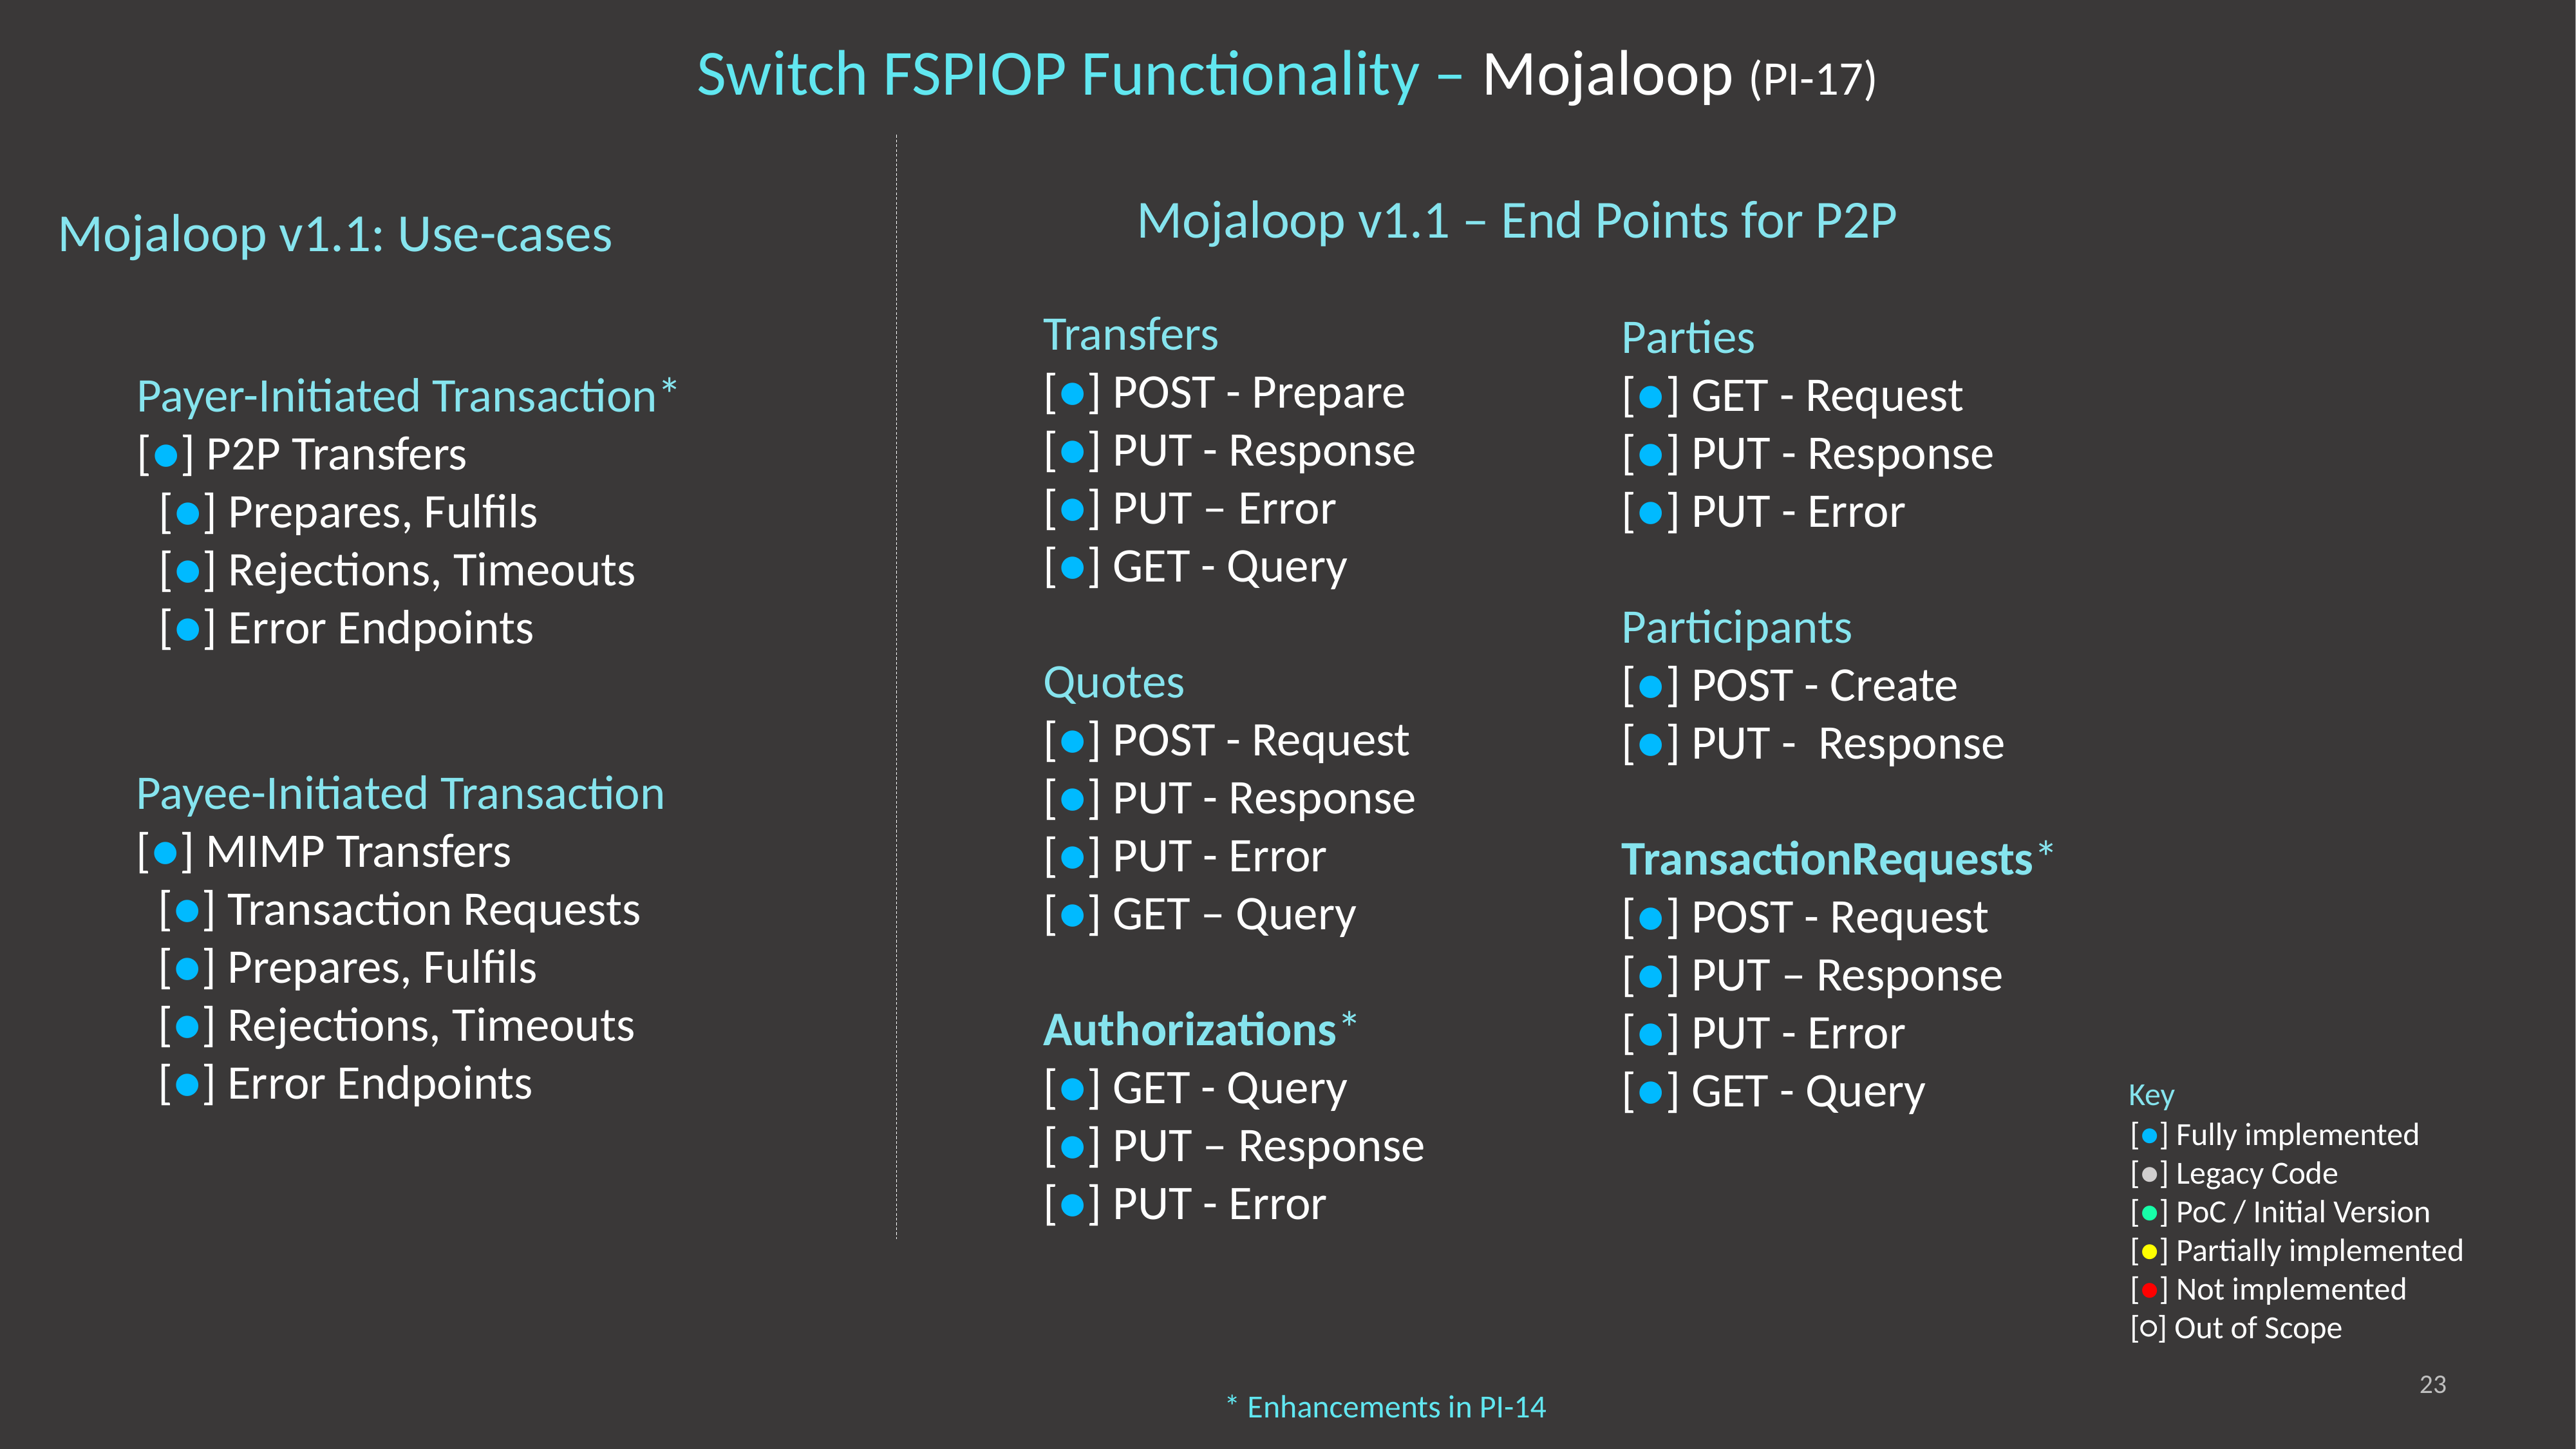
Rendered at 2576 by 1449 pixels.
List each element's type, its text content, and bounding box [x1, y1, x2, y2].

text_box Payee-Initiated Transaction [●] MIMP Transfers [●] Transaction Requests [●] Prepares, Fulfils [●] Rejections, Timeouts [●] Error Endpoints [126, 756, 676, 1114]
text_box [2118, 1068, 2476, 1352]
slide_number 23 [2410, 1361, 2514, 1427]
text_box * Enhancements in PI-14 [1214, 1380, 1733, 1429]
text_box Payer-Initiated Transaction* [●] P2P Transfers [●] Prepares, Fulfils [●] Rejections, Timeouts [●] Error Endpoints [127, 358, 692, 658]
text_box Mojaloop v1.1: Use-cases [48, 193, 896, 267]
text_box Parties [●] GET - Request [●] PUT - Response [●] PUT - Error Participants [●] POST - Create [●] PUT - Response TransactionRequests* [●] POST - Request [●] PUT – Response [●] PUT - Error [●] GET - Query [1612, 300, 2068, 1122]
title Switch FSPIOP Functionality – Mojaloop (PI-17) [183, 34, 2393, 135]
text_box Transfers [●] POST - Prepare [●] PUT - Response [●] PUT – Error [●] GET - Query Quotes [●] POST - Request [●] PUT - Response [●] PUT - Error [●] GET – Query Authorizations* [●] GET - Query [●] PUT – Response [●] PUT - Error [1033, 296, 1437, 1234]
text_box Mojaloop v1.1 – End Points for P2P [1127, 180, 2022, 254]
